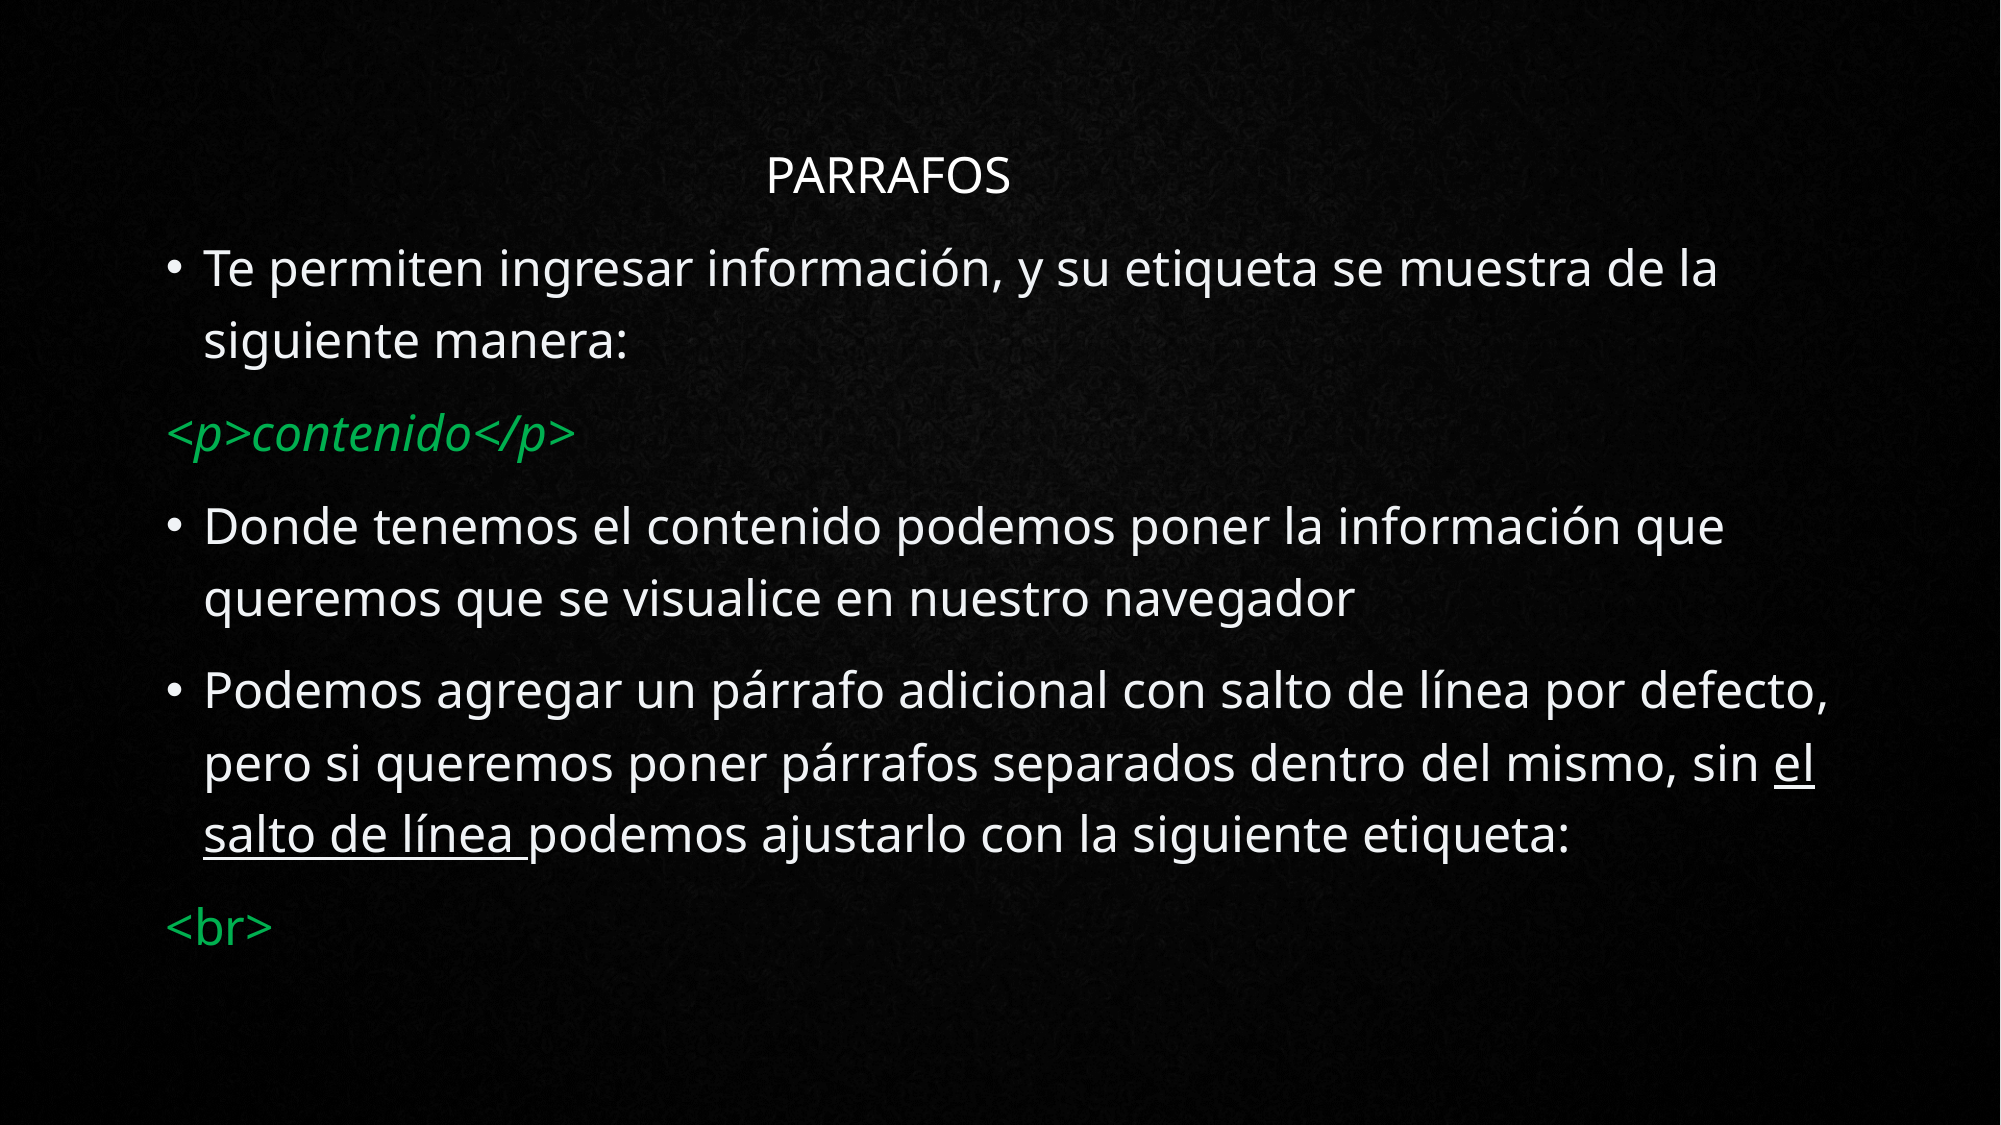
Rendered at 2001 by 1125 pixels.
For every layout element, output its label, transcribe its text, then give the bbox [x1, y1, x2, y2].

list PARRAFOS Te permiten ingresar información, y su etiqueta se muestra de la siguiente manera: <p>contenido</p> Donde tenemos el contenido podemos poner la información que queremos que se visualice en nuestro navegador Podemos agregar un párrafo adicional con salto de línea por defecto, pero si queremos poner párrafos separados dentro del mismo, sin el salto de línea podemos ajustarlo con la siguiente etiqueta: <br> [150, 124, 1850, 1041]
